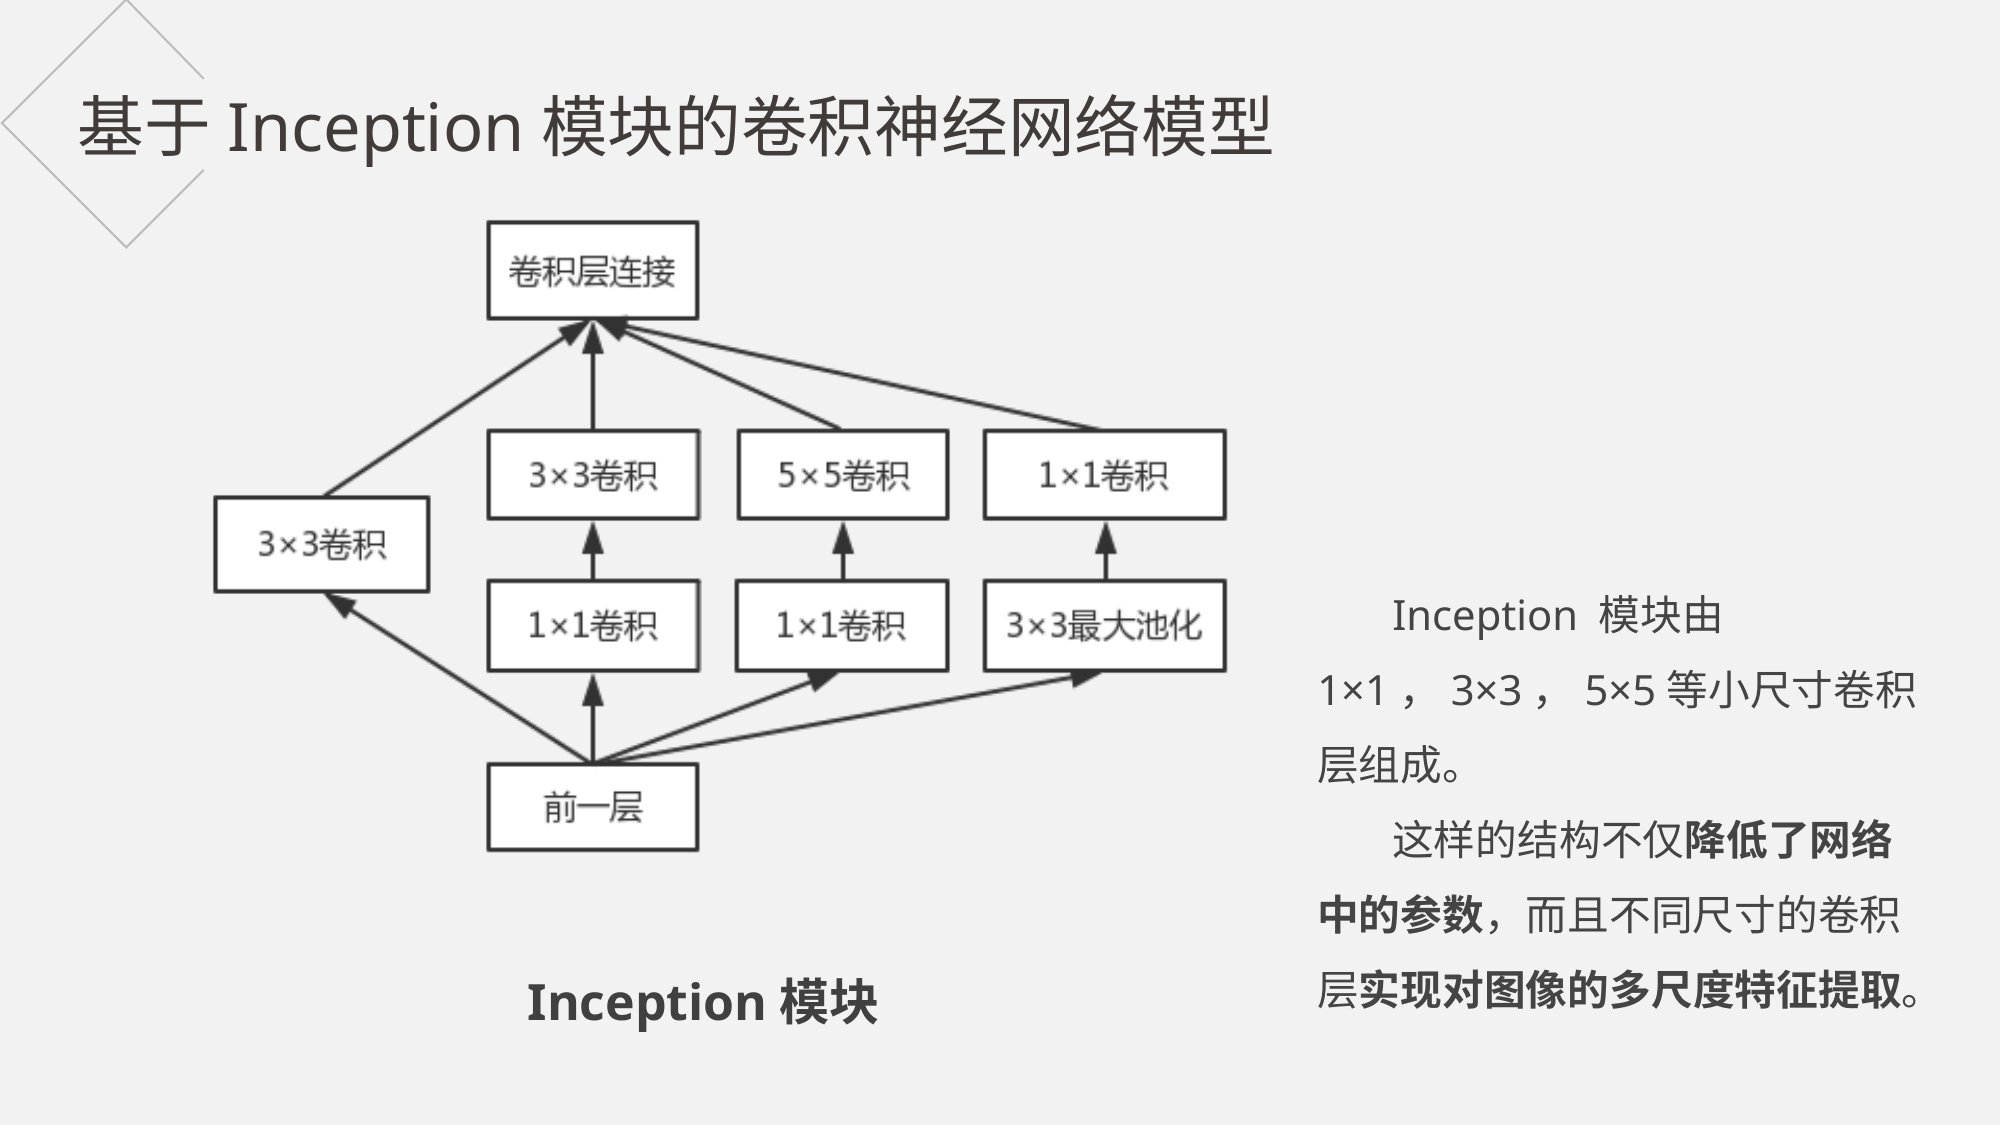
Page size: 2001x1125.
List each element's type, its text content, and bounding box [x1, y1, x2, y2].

text_box Inception模块 [512, 963, 895, 1038]
text_box 基于Inception模块的卷积神经网络模型 [204, 77, 1298, 172]
picture [116, 123, 1292, 918]
text_box Inception 模块由1×1，3×3，5×5等小尺寸卷积层组成。 这样的结构不仅降低了网络中的参数，而且不同尺寸的卷积层实现对图像的多尺度特征提取。 [1317, 563, 1932, 1014]
text_box [0, 0, 205, 239]
